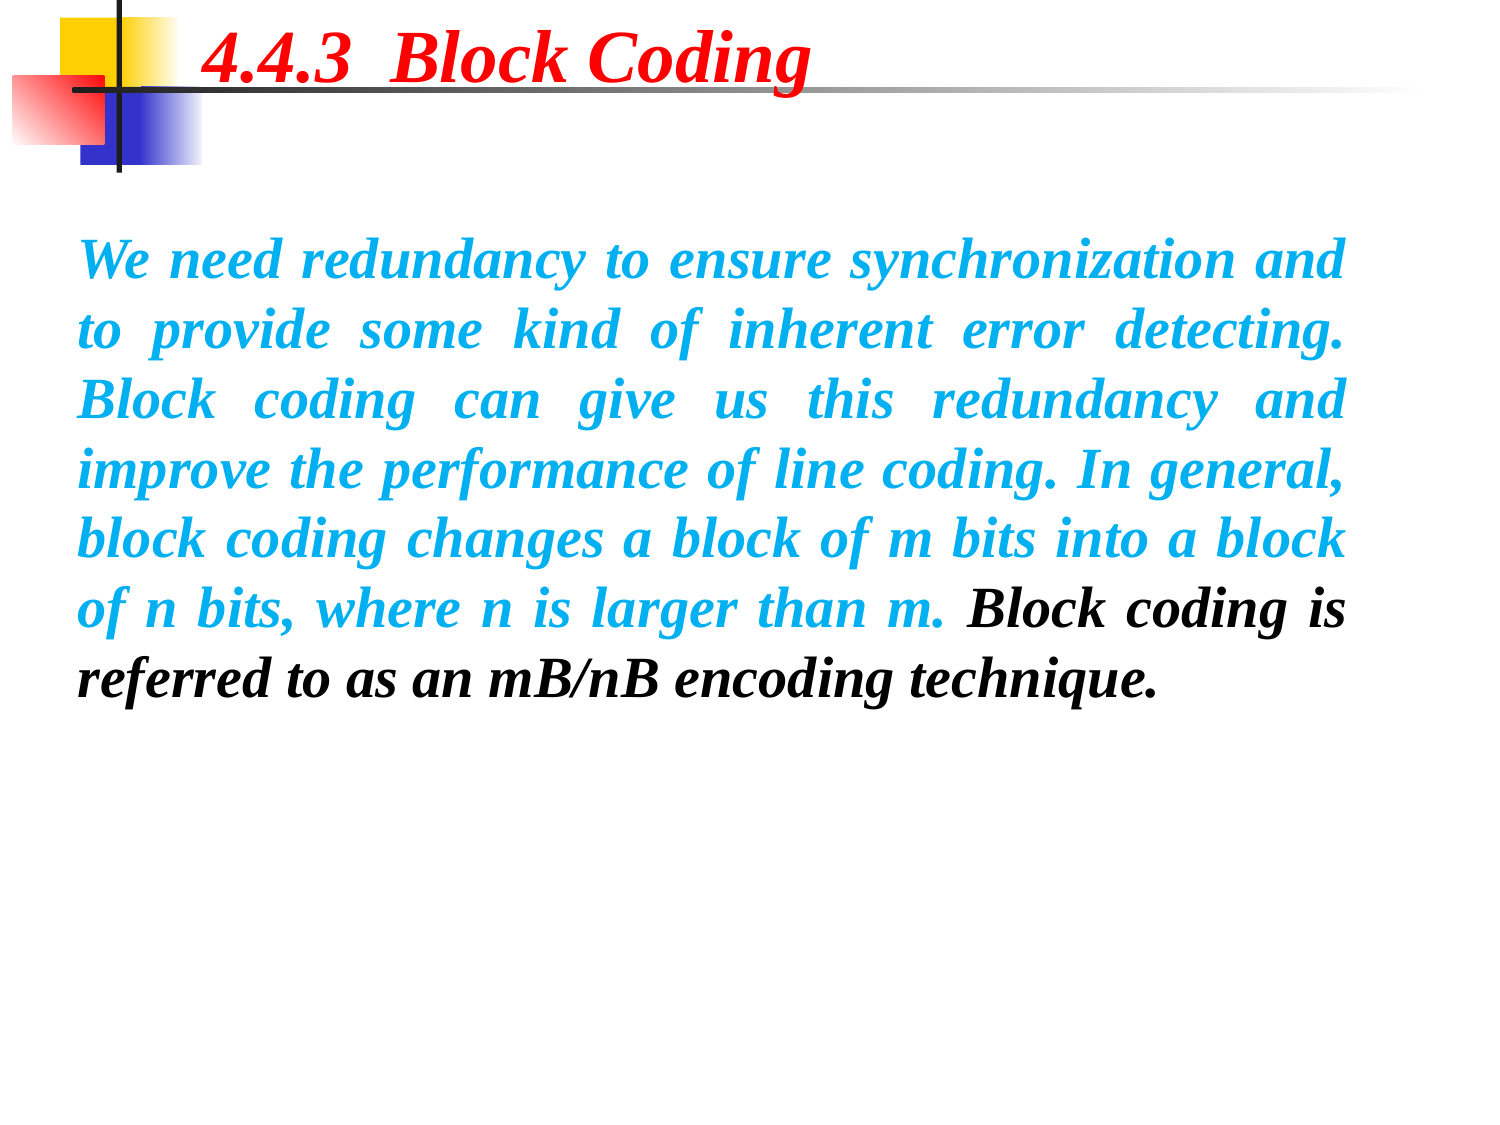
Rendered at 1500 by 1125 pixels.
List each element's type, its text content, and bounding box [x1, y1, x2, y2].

text_box [80, 93, 116, 165]
text_box [141, 93, 202, 165]
text_box 4.4.3 Block Coding [187, 0, 829, 105]
text_box [12, 75, 105, 145]
text_box [72, 87, 187, 93]
text_box [116, 0, 122, 87]
text_box [60, 17, 116, 86]
text_box [116, 93, 122, 173]
text_box We need redundancy to ensure synchronization and to provide some kind of inherent error detecting. Block coding can give us this redundancy and improve the performance of line coding. In general, block coding changes a block of m bits into a block of n bits, where n is larger than m. Block coding is referred to as an mB/nB encoding technique. [62, 212, 1363, 718]
text_box [122, 17, 177, 86]
text_box [122, 93, 141, 165]
text_box [829, 87, 1423, 93]
